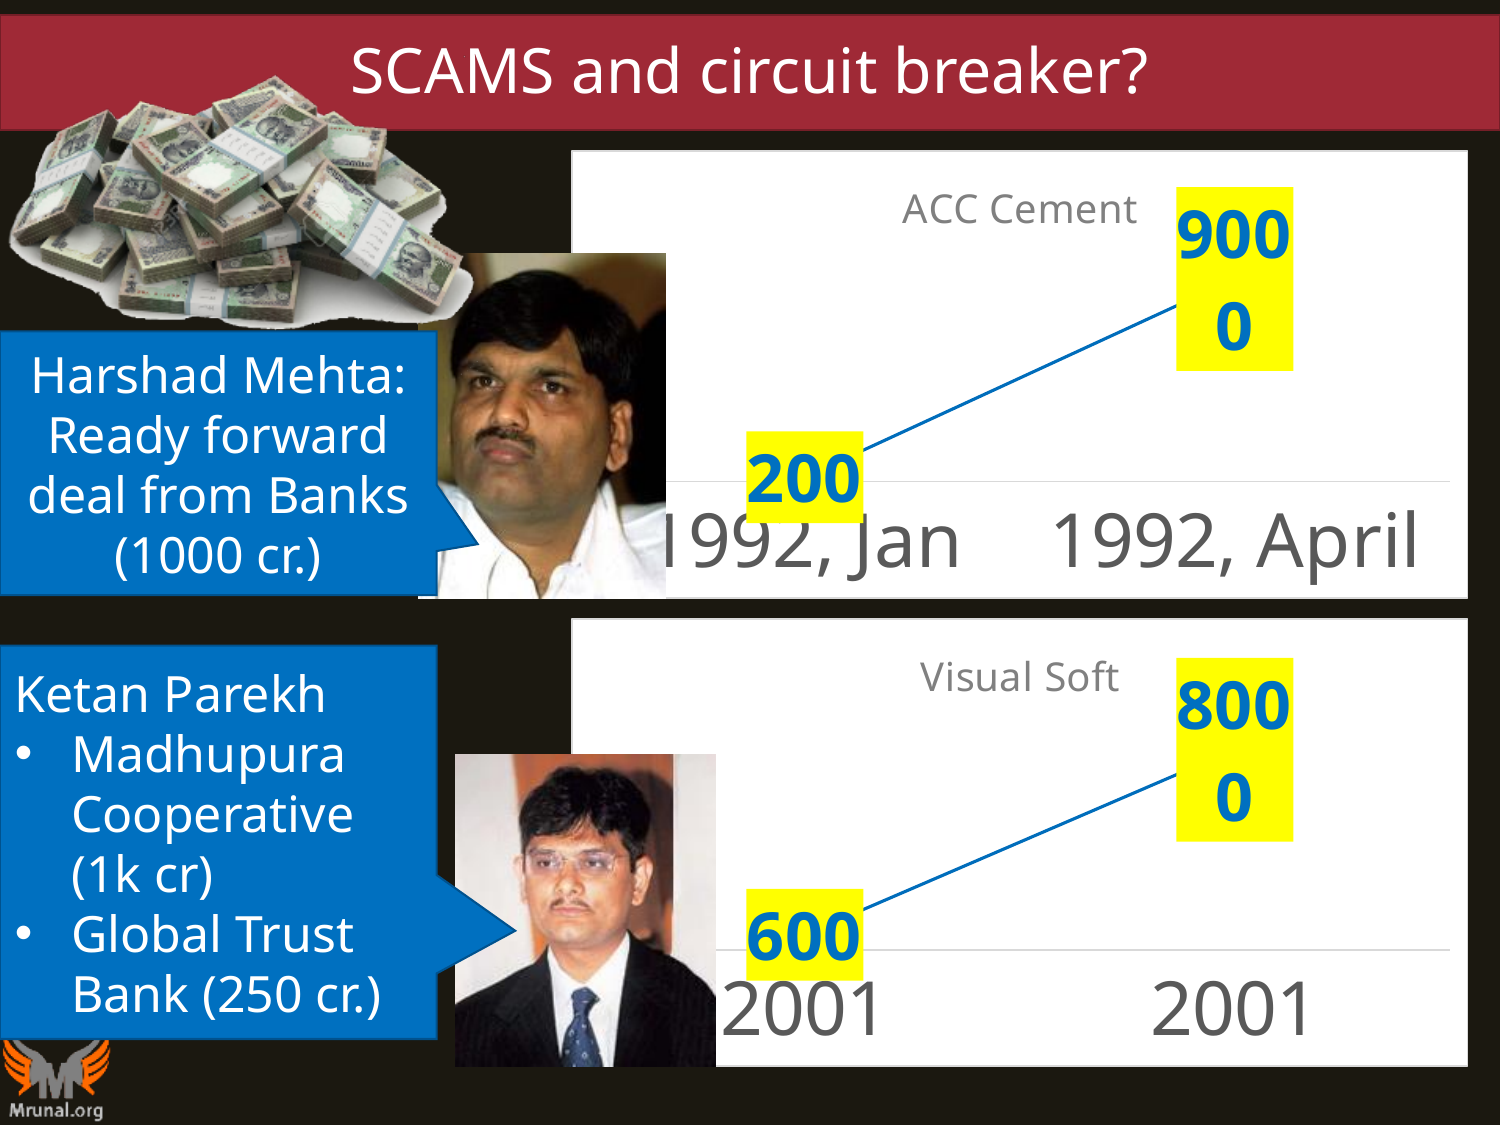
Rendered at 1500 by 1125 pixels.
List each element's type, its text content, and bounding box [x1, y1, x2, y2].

picture [0, 53, 666, 599]
picture [455, 754, 716, 1067]
text_box Harshad Mehta: Ready forward deal from Banks (1000 cr.) [0, 375, 418, 597]
chart [571, 617, 1469, 1067]
title SCAMS and circuit breaker? [0, 14, 1500, 131]
chart [571, 149, 1469, 599]
text_box Ketan Parekh Madhupura Cooperative (1k cr) Global Trust Bank (250 cr.) [0, 644, 455, 1041]
picture [0, 1041, 114, 1125]
